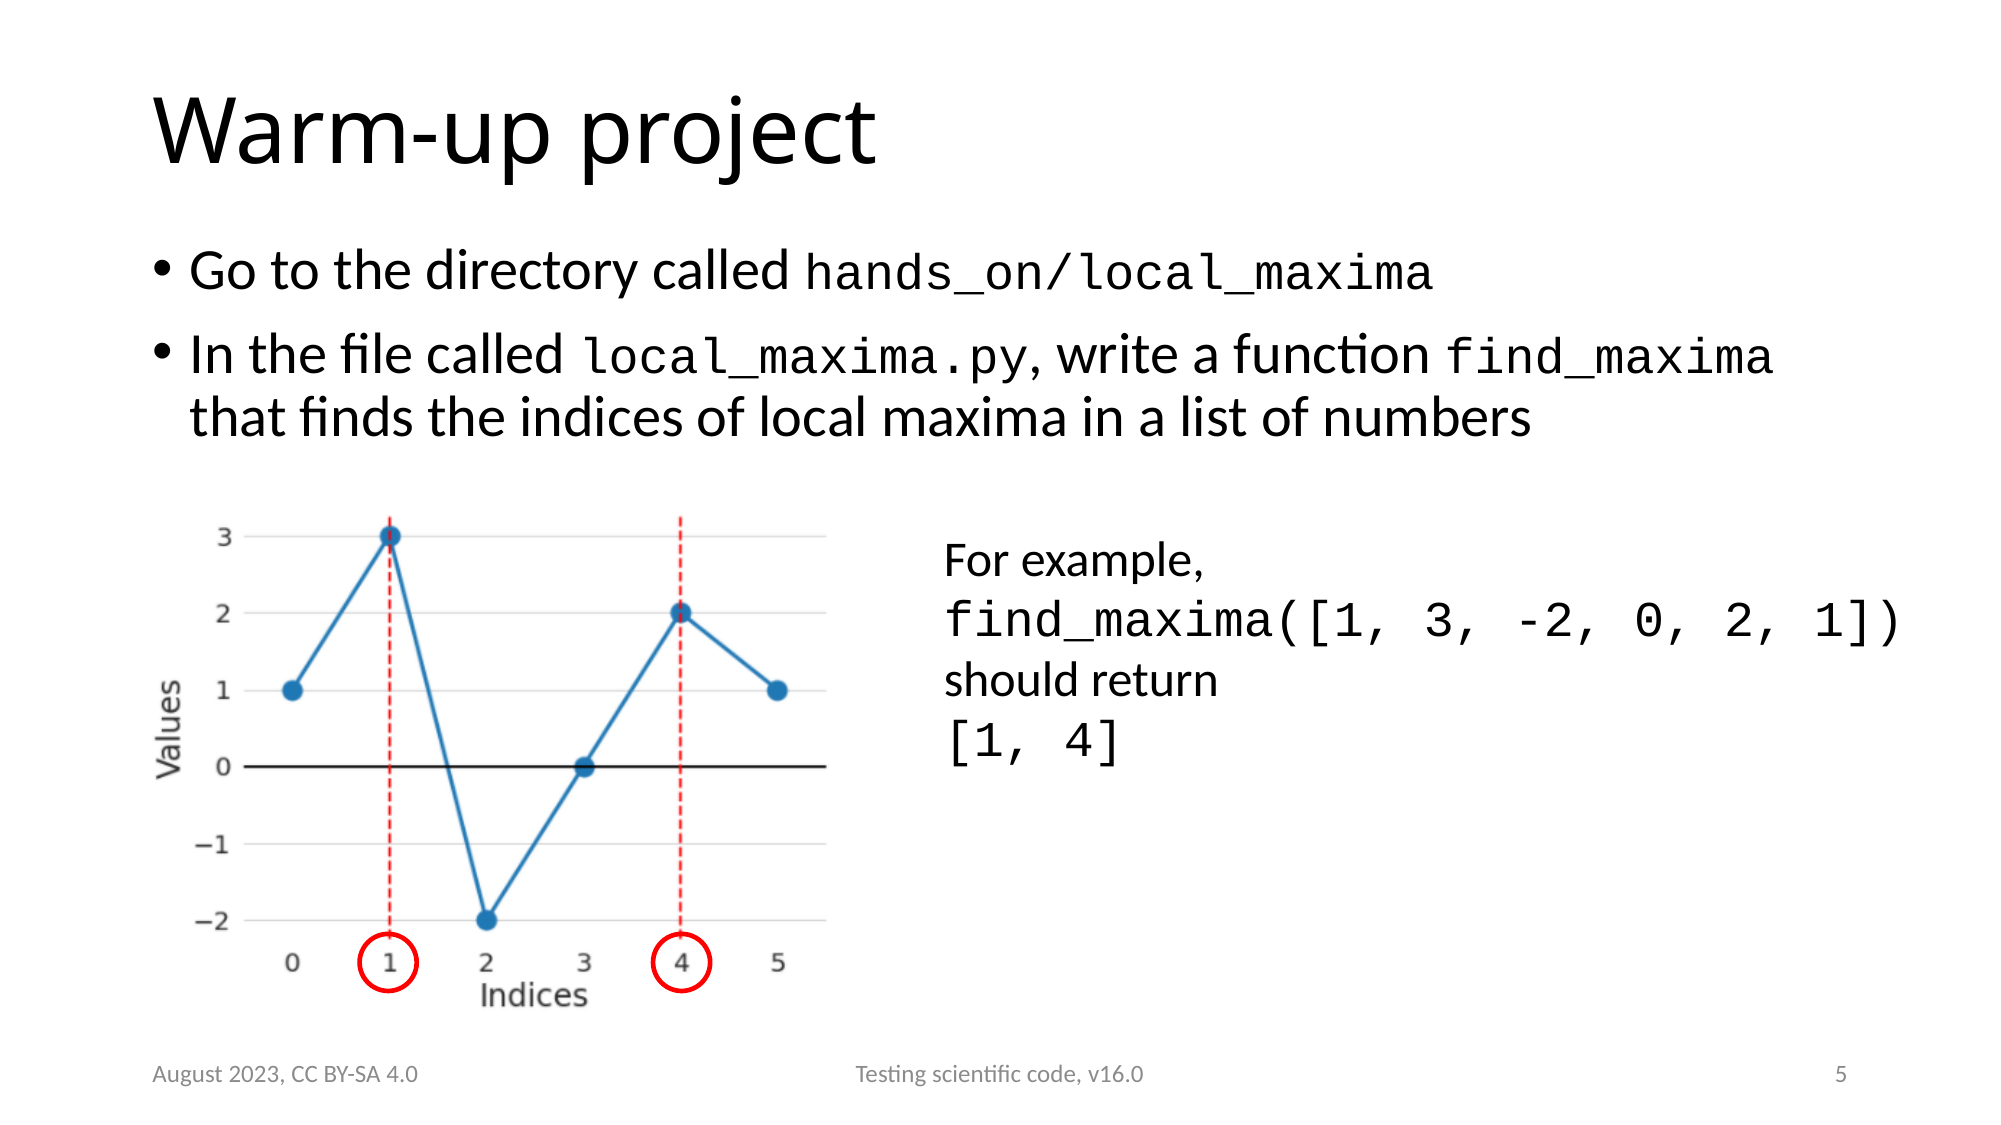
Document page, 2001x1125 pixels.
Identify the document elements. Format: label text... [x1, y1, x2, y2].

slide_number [137, 1042, 588, 1103]
title Warm-up project [137, 59, 1863, 209]
list Go to the directory called hands_on/local_maxima In the file called local_maxima.py, write a function find_maxima that finds the indices of local maxima in a list of numbers [137, 231, 1910, 1014]
slide_number 5 [1412, 1042, 1863, 1103]
footer Testing scientific code, v16.0 [662, 1042, 1338, 1103]
text_box For example, find_maxima([1, 3, -2, 0, 2, 1]) should return [1, 4] [929, 518, 1960, 774]
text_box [149, 503, 840, 1018]
